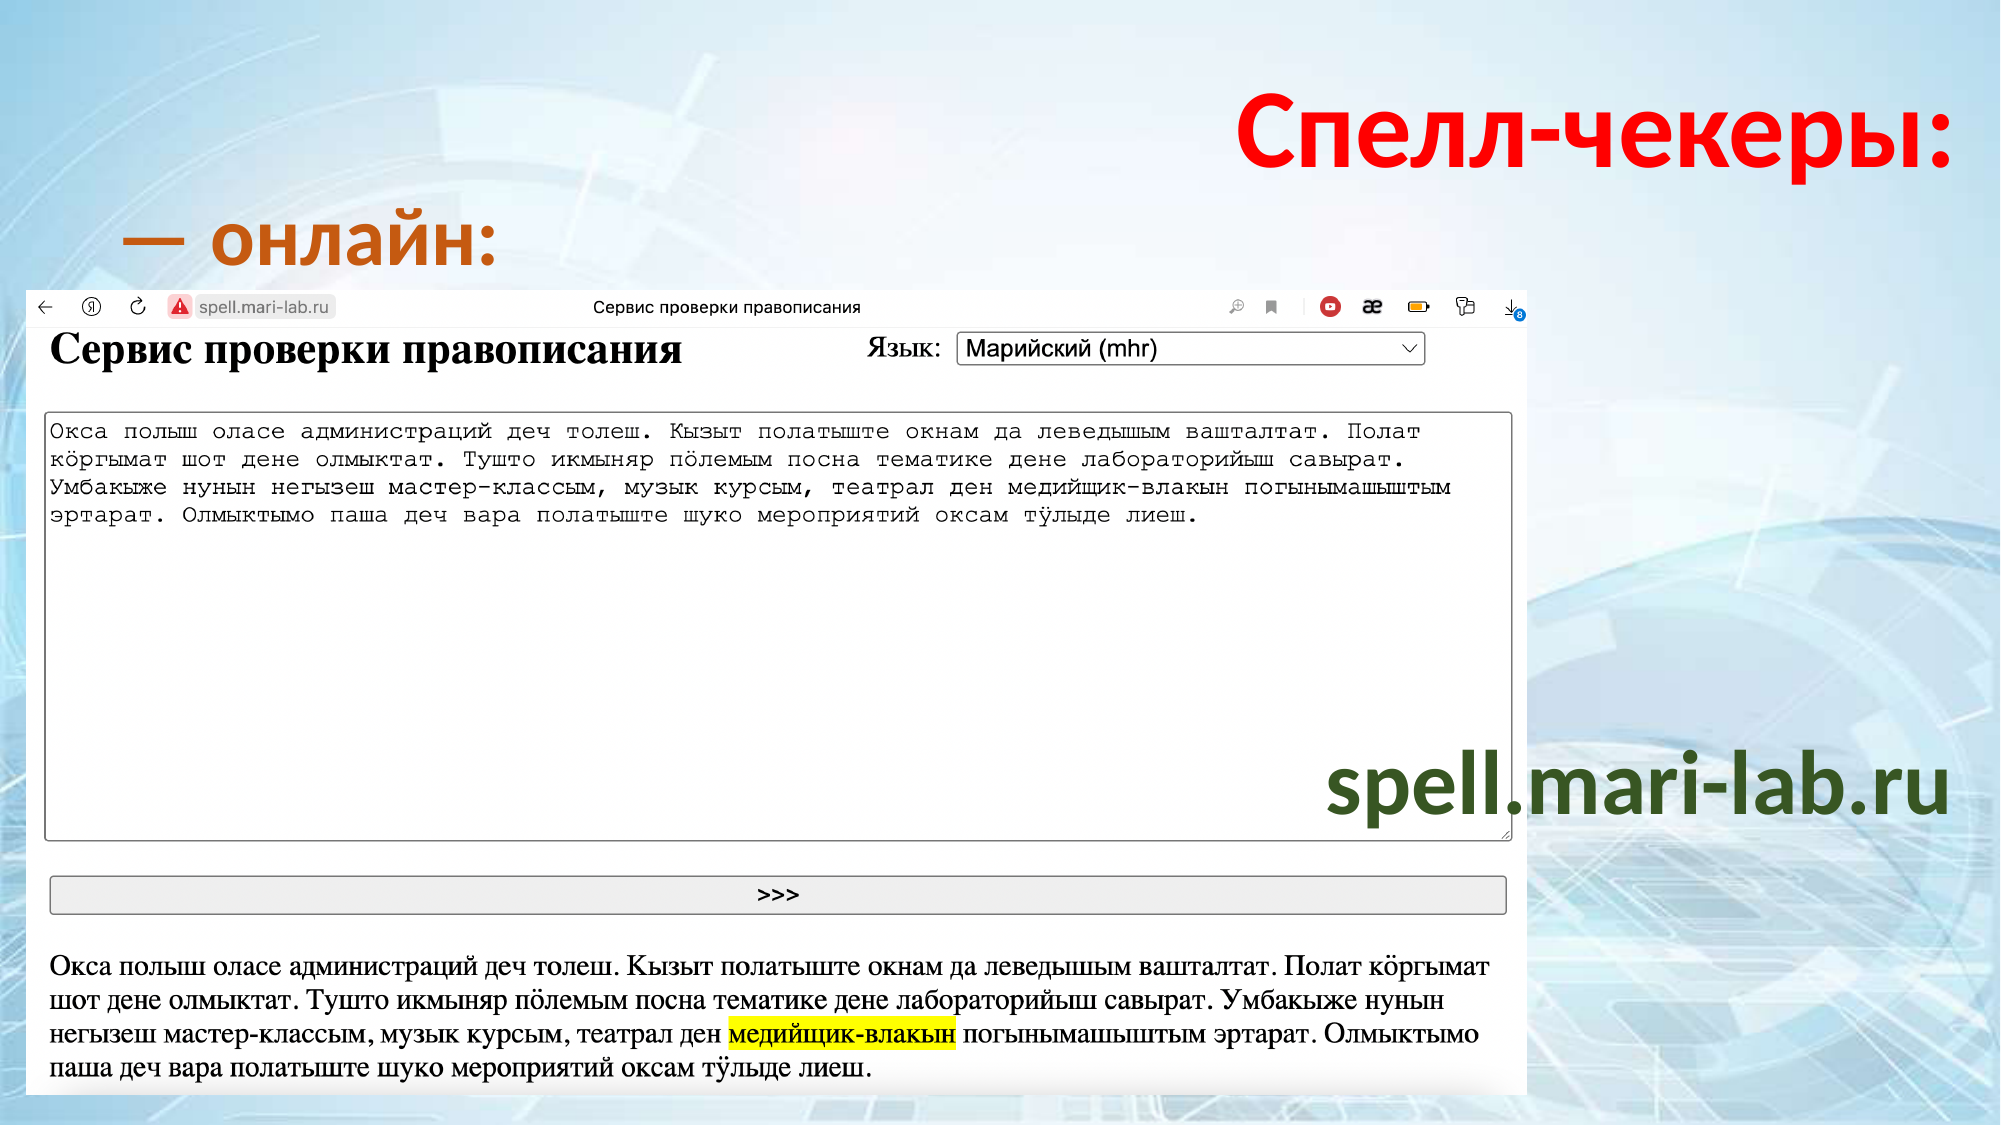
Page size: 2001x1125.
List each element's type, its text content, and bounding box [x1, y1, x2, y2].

picture [0, 0, 2001, 1125]
text_box spell.mari-lab.ru [1527, 715, 1979, 840]
text_box Спелл-чекеры: [1197, 47, 1996, 197]
text_box — онлайн: [101, 174, 641, 290]
